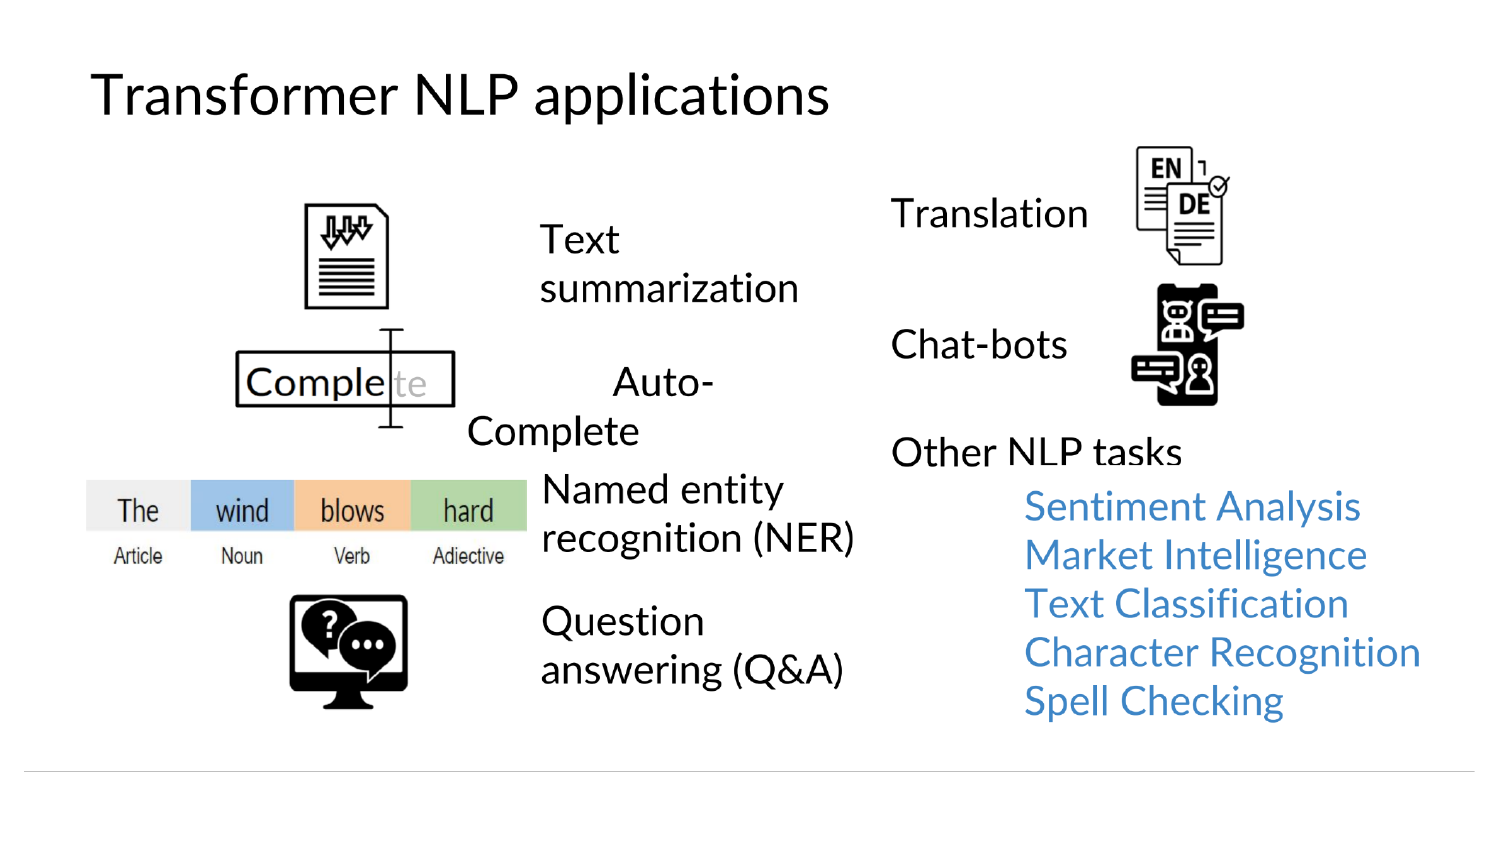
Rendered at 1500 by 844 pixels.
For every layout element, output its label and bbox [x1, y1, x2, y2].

picture [24, 24, 1476, 772]
